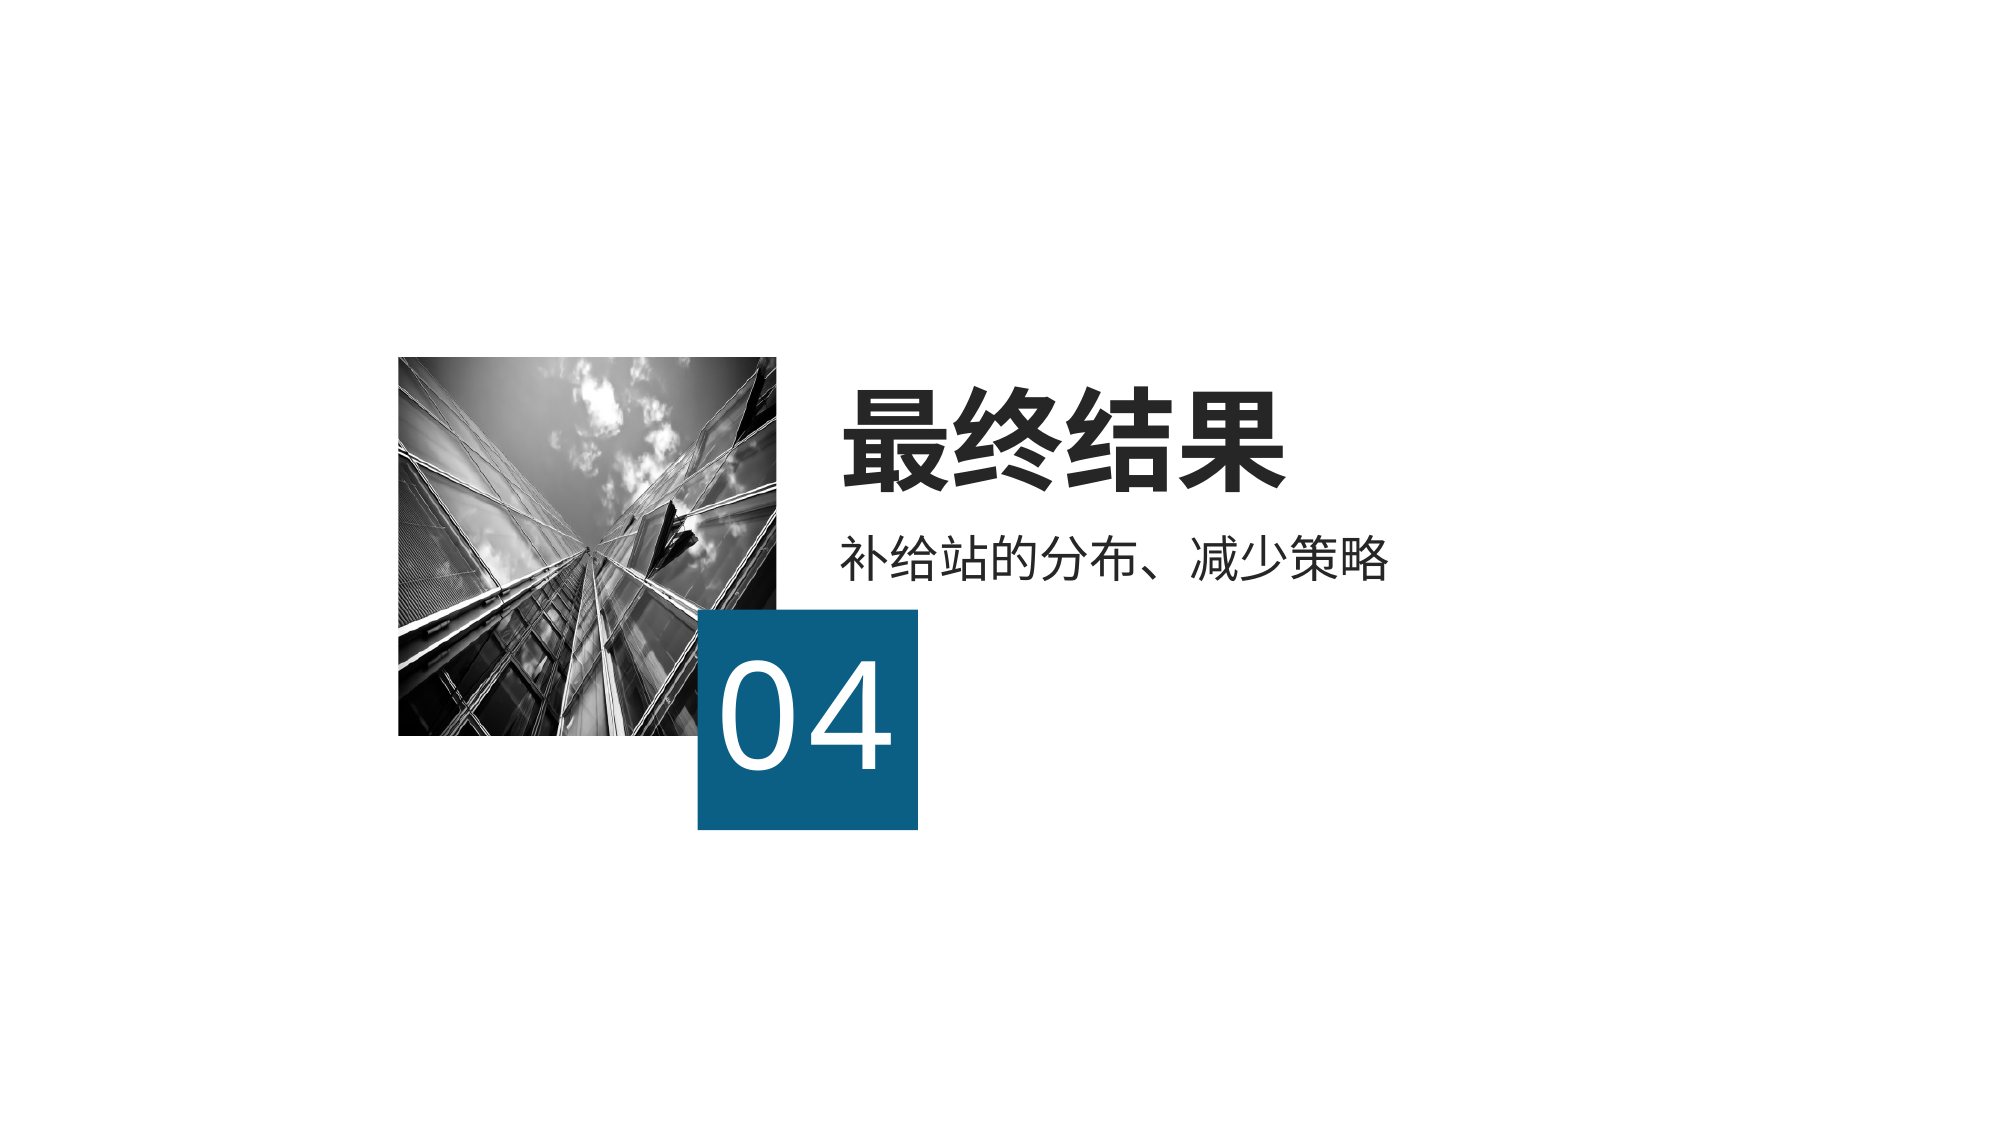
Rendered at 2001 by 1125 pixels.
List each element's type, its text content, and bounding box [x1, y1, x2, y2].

text_box [696, 609, 919, 831]
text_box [839, 352, 1599, 622]
text_box 04 [700, 612, 1029, 808]
text_box [397, 357, 777, 737]
